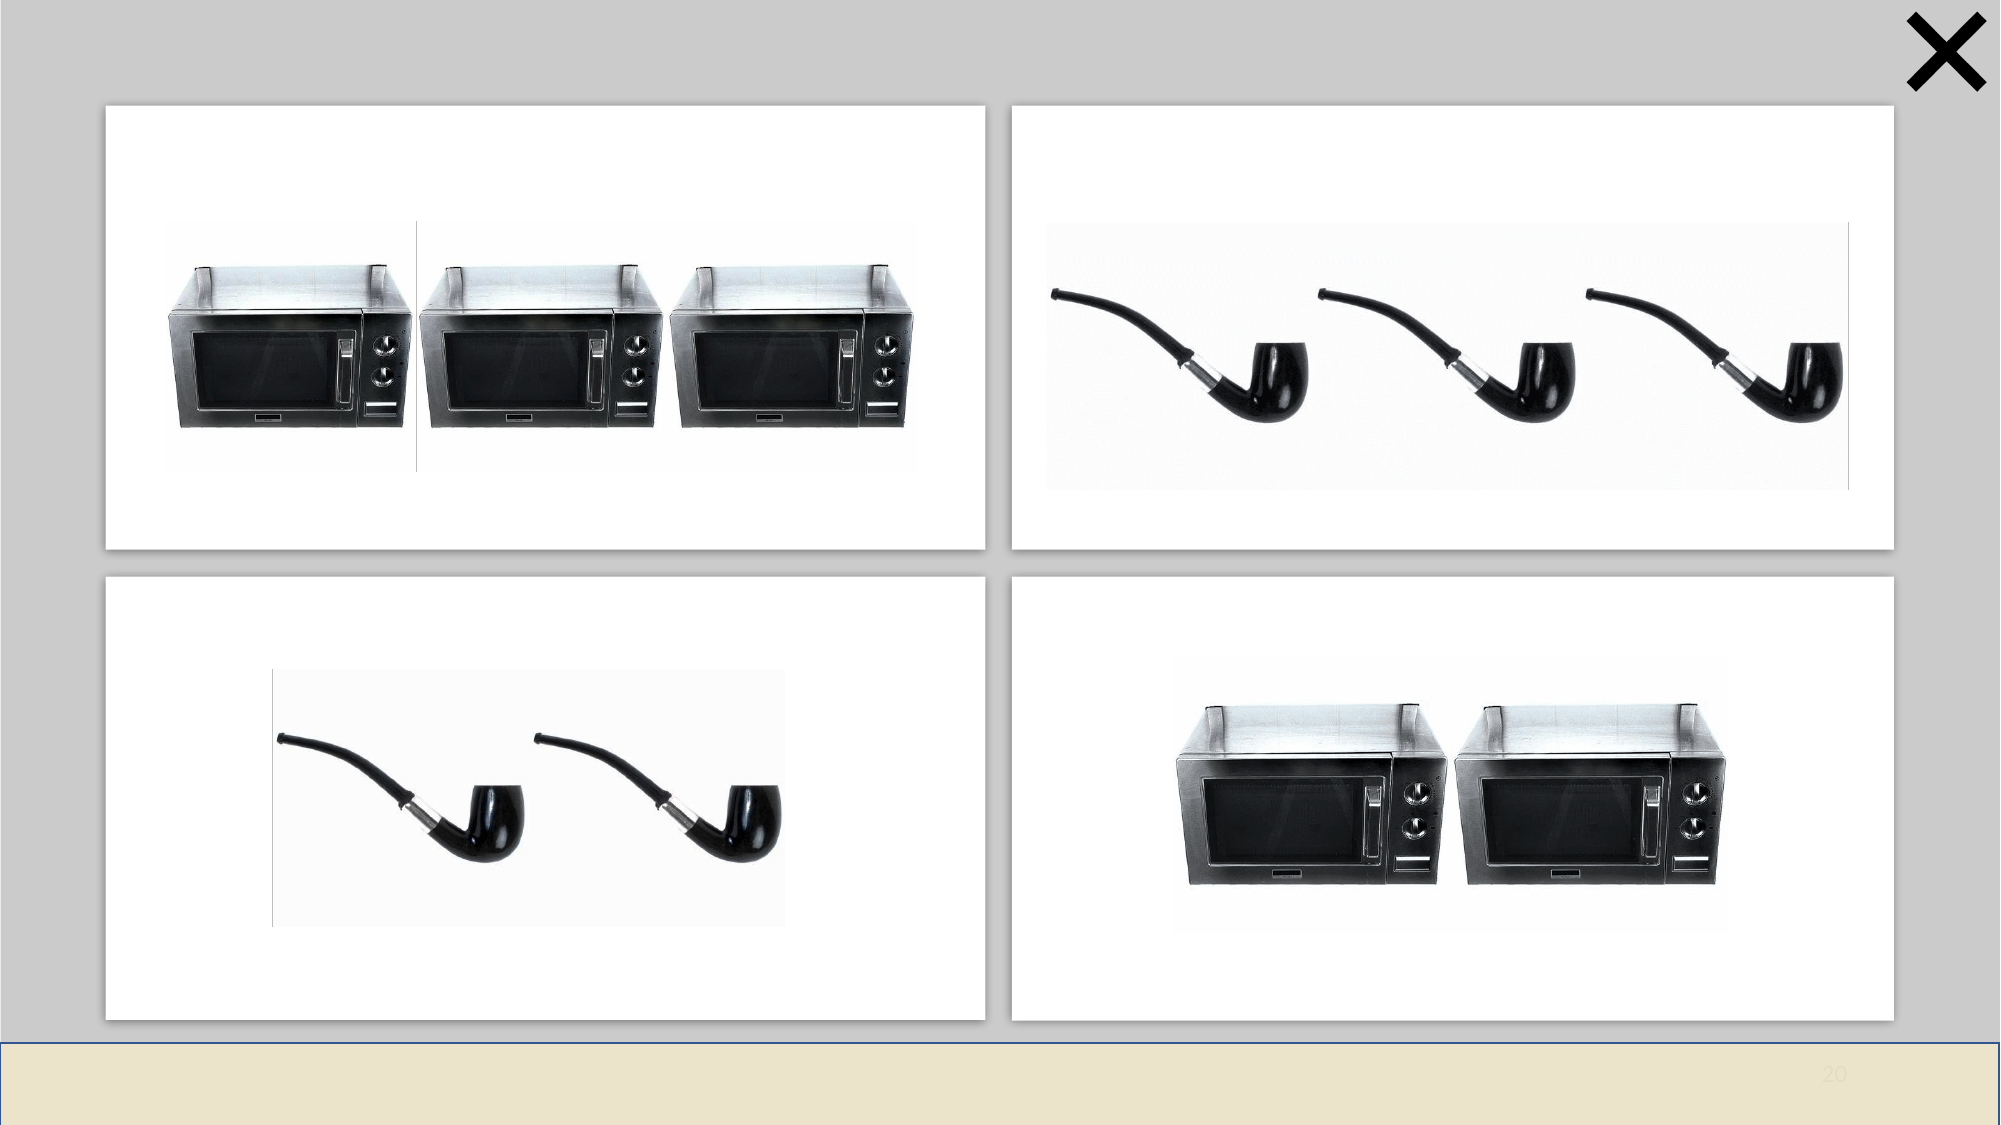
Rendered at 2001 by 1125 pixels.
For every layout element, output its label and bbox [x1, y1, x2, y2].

picture [1046, 222, 1849, 491]
text_box [0, 1042, 2000, 1125]
picture [1892, 0, 2000, 106]
picture [1172, 655, 1729, 934]
text_box [104, 576, 986, 1021]
picture [166, 221, 917, 472]
picture [271, 669, 785, 927]
text_box [104, 104, 986, 551]
text_box [0, 0, 2000, 1042]
text_box [1011, 576, 1895, 1022]
text_box [1011, 104, 1895, 551]
